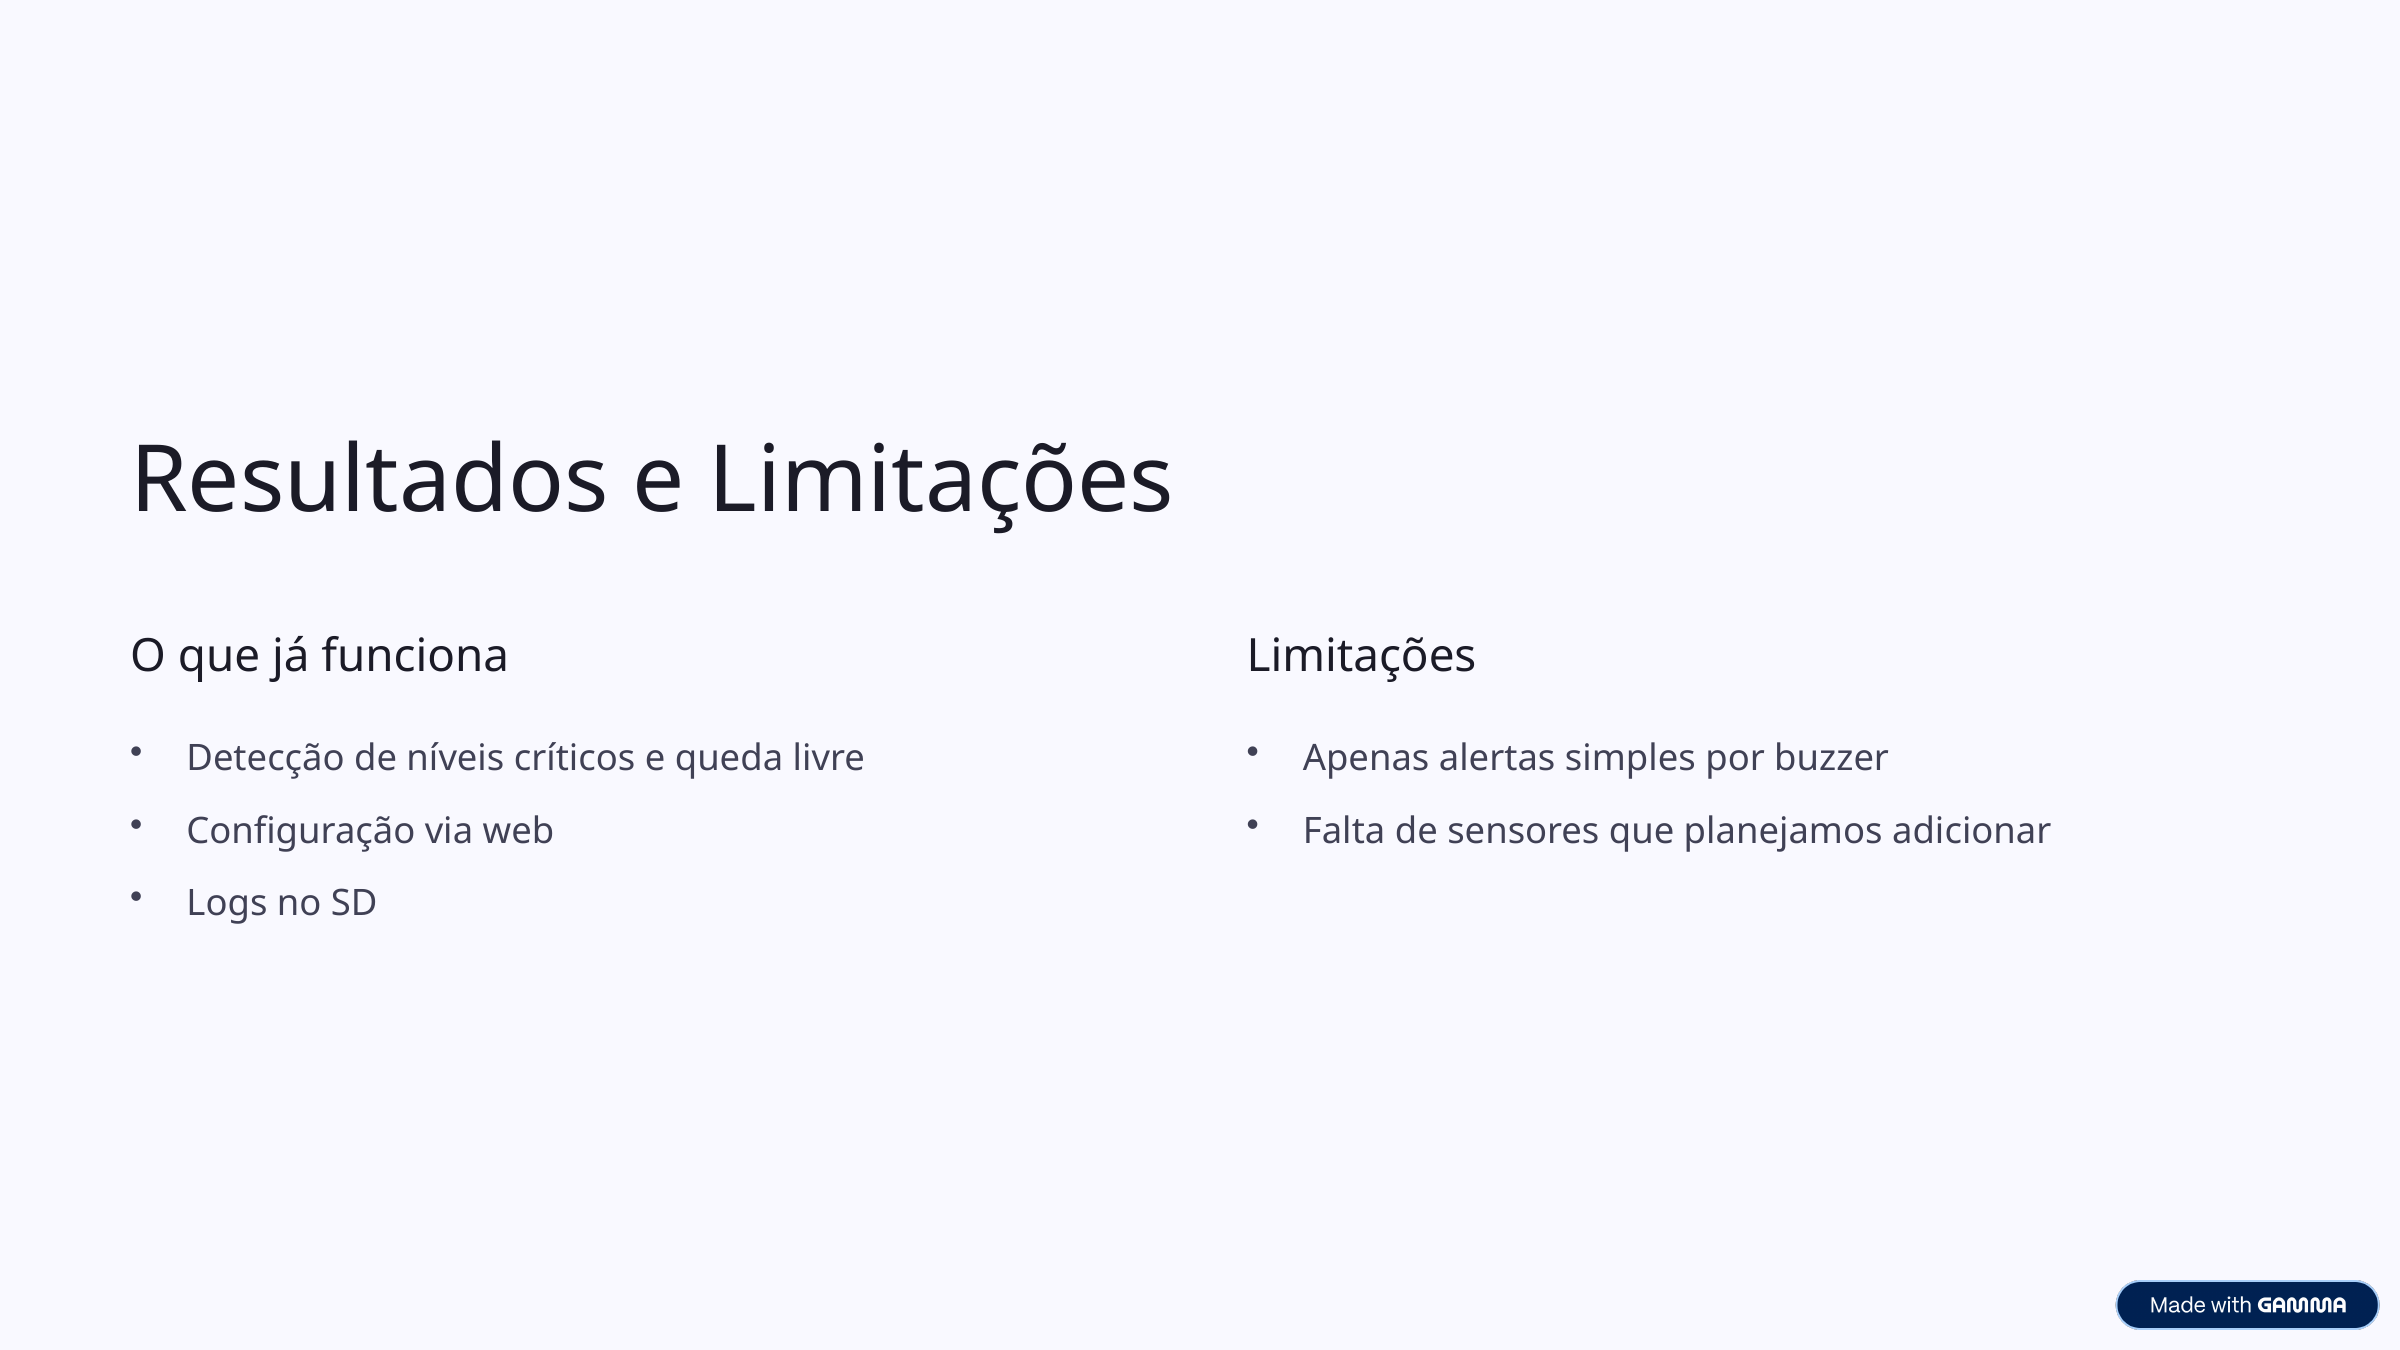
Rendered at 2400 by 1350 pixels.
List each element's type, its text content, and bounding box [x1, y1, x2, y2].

text_box Limitações [1246, 623, 1712, 682]
text_box Detecção de níveis críticos e queda livre [130, 718, 1155, 778]
picture [2106, 1271, 2389, 1339]
text_box Resultados e Limitações [130, 413, 1246, 531]
text_box Apenas alertas simples por buzzer [1246, 718, 2271, 778]
text_box Logs no SD [130, 863, 1155, 923]
text_box Falta de sensores que planejamos adicionar [1246, 790, 2271, 851]
text_box Configuração via web [130, 790, 1155, 851]
text_box O que já funciona [130, 623, 596, 682]
